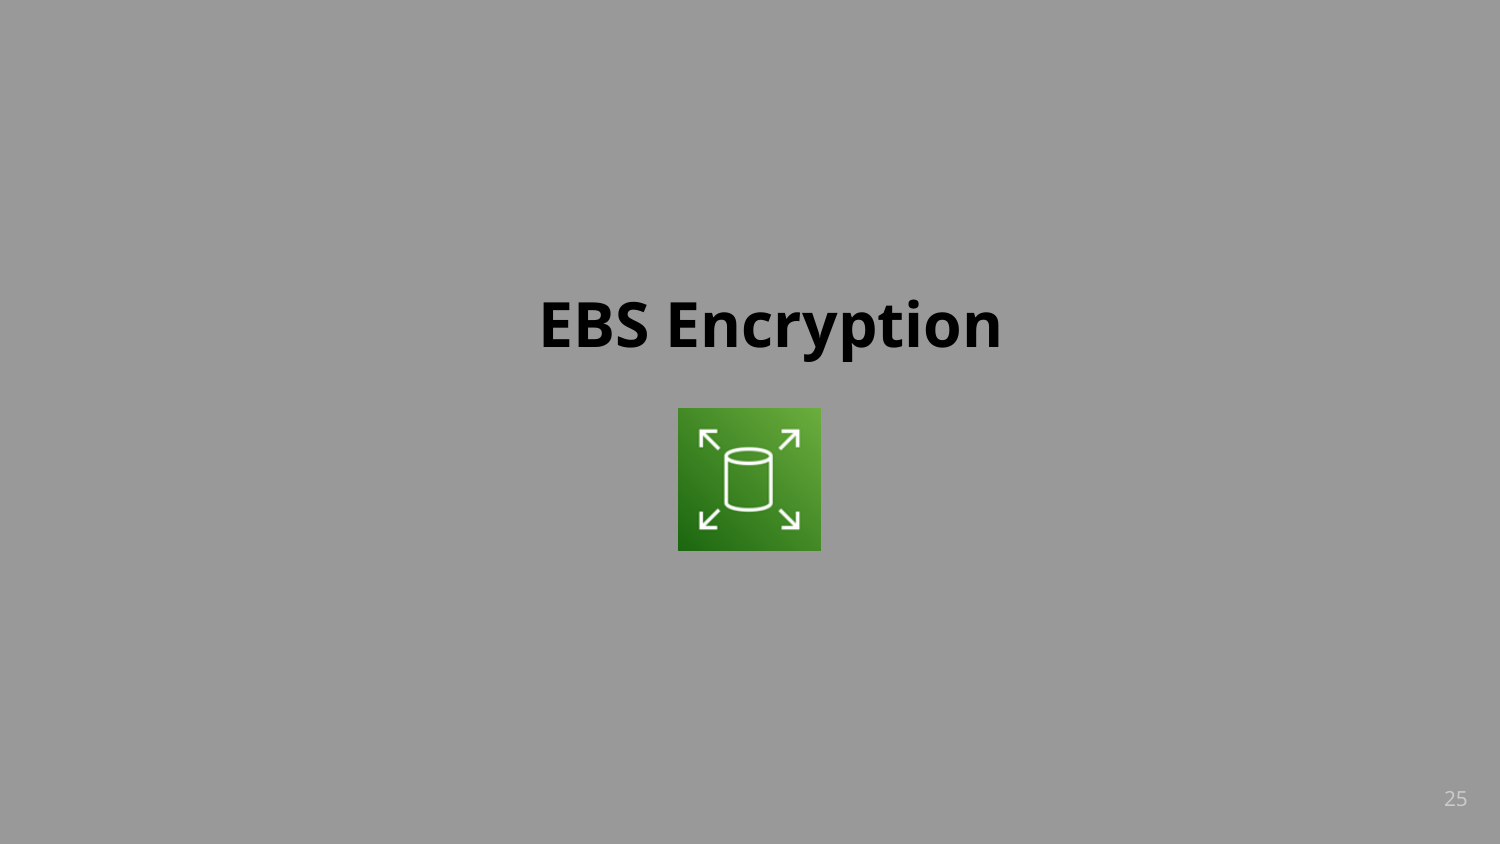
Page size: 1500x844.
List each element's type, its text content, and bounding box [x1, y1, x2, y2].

text_box EBS Encryption [182, 270, 1347, 376]
slide_number ‹#› [1392, 767, 1483, 833]
picture [678, 407, 822, 551]
